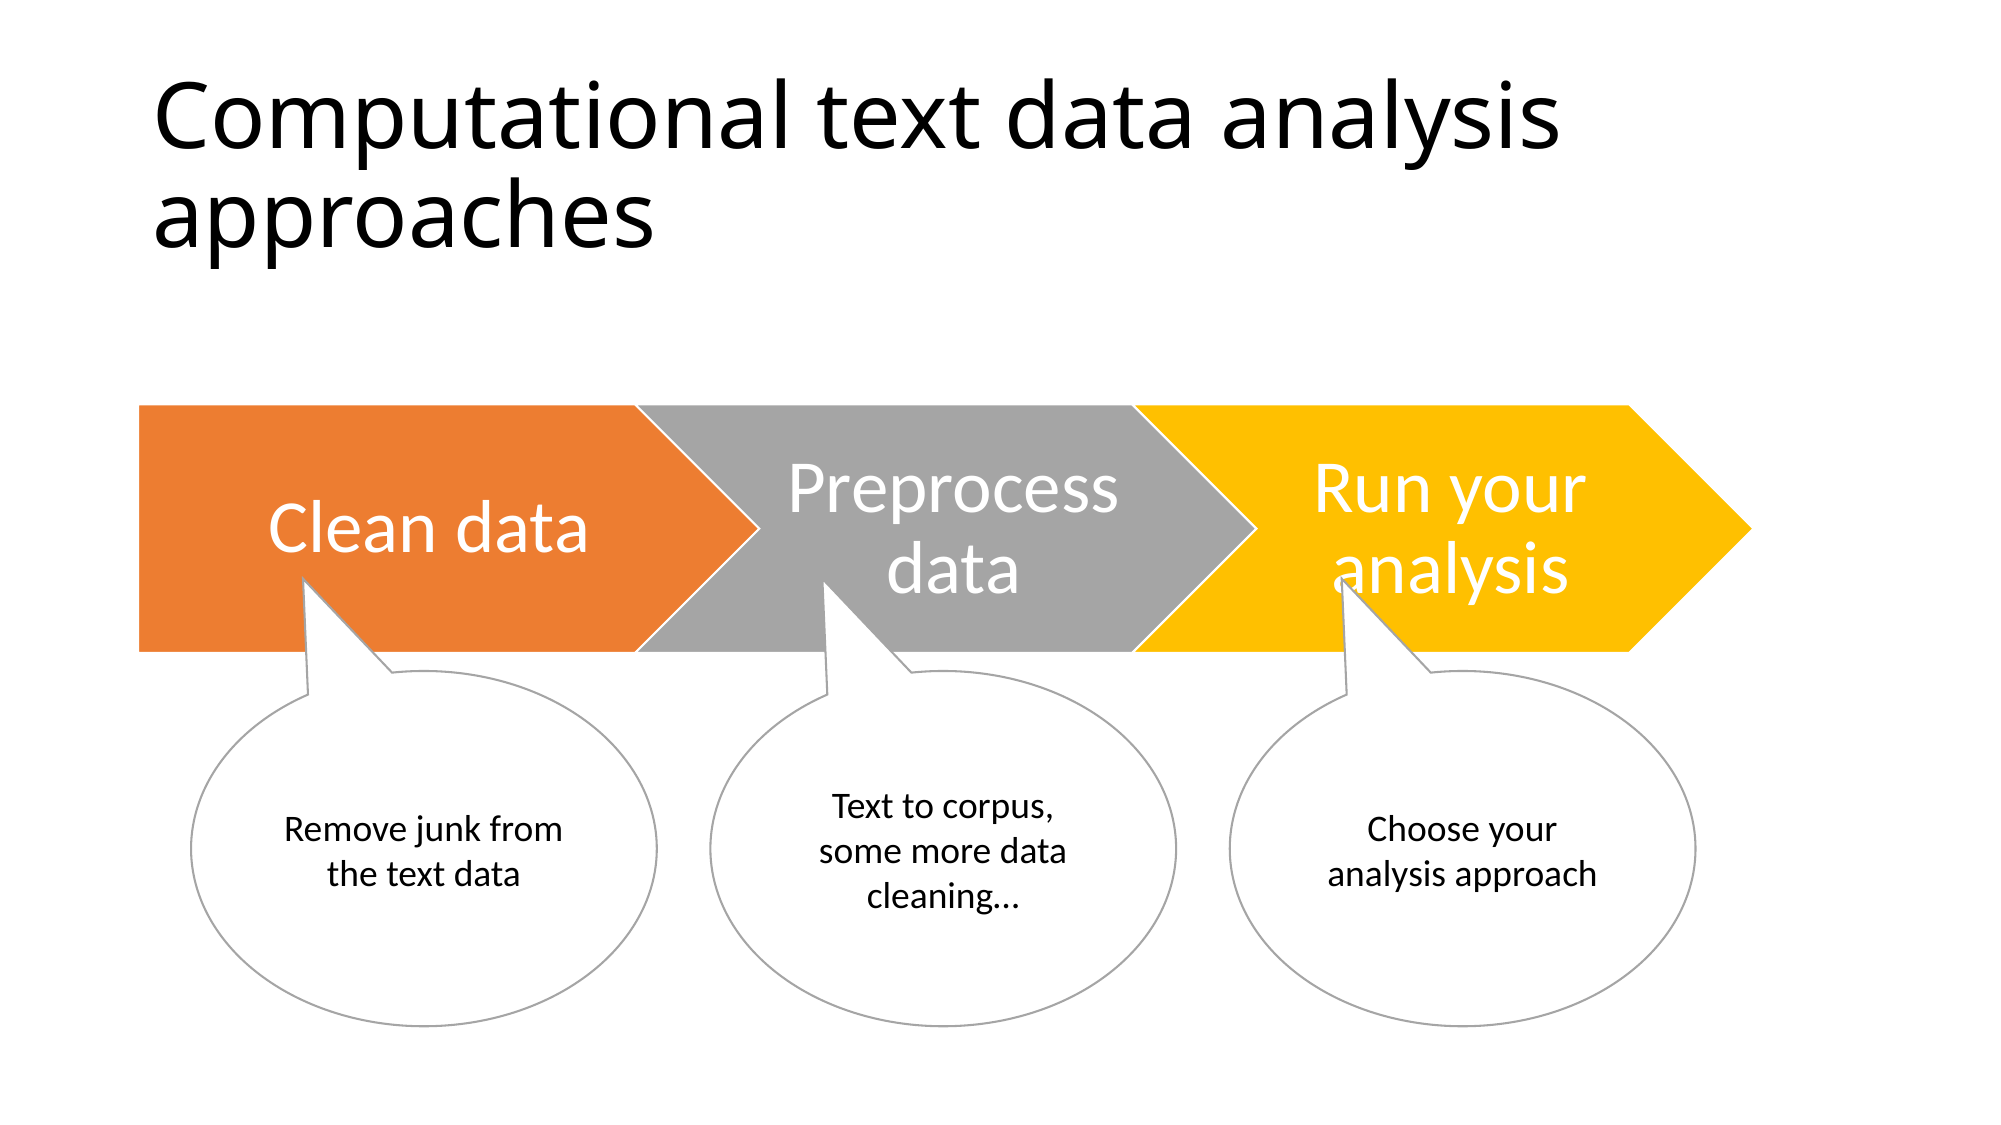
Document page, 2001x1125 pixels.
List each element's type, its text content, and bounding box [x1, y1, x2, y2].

text_box Choose your analysis approach [1228, 780, 1697, 1028]
text_box Text to corpus, some more data cleaning… [709, 780, 1178, 1028]
title Computational text data analysis approaches [137, 59, 1863, 278]
text_box Remove junk from the text data [190, 780, 658, 1028]
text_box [137, 277, 1755, 780]
